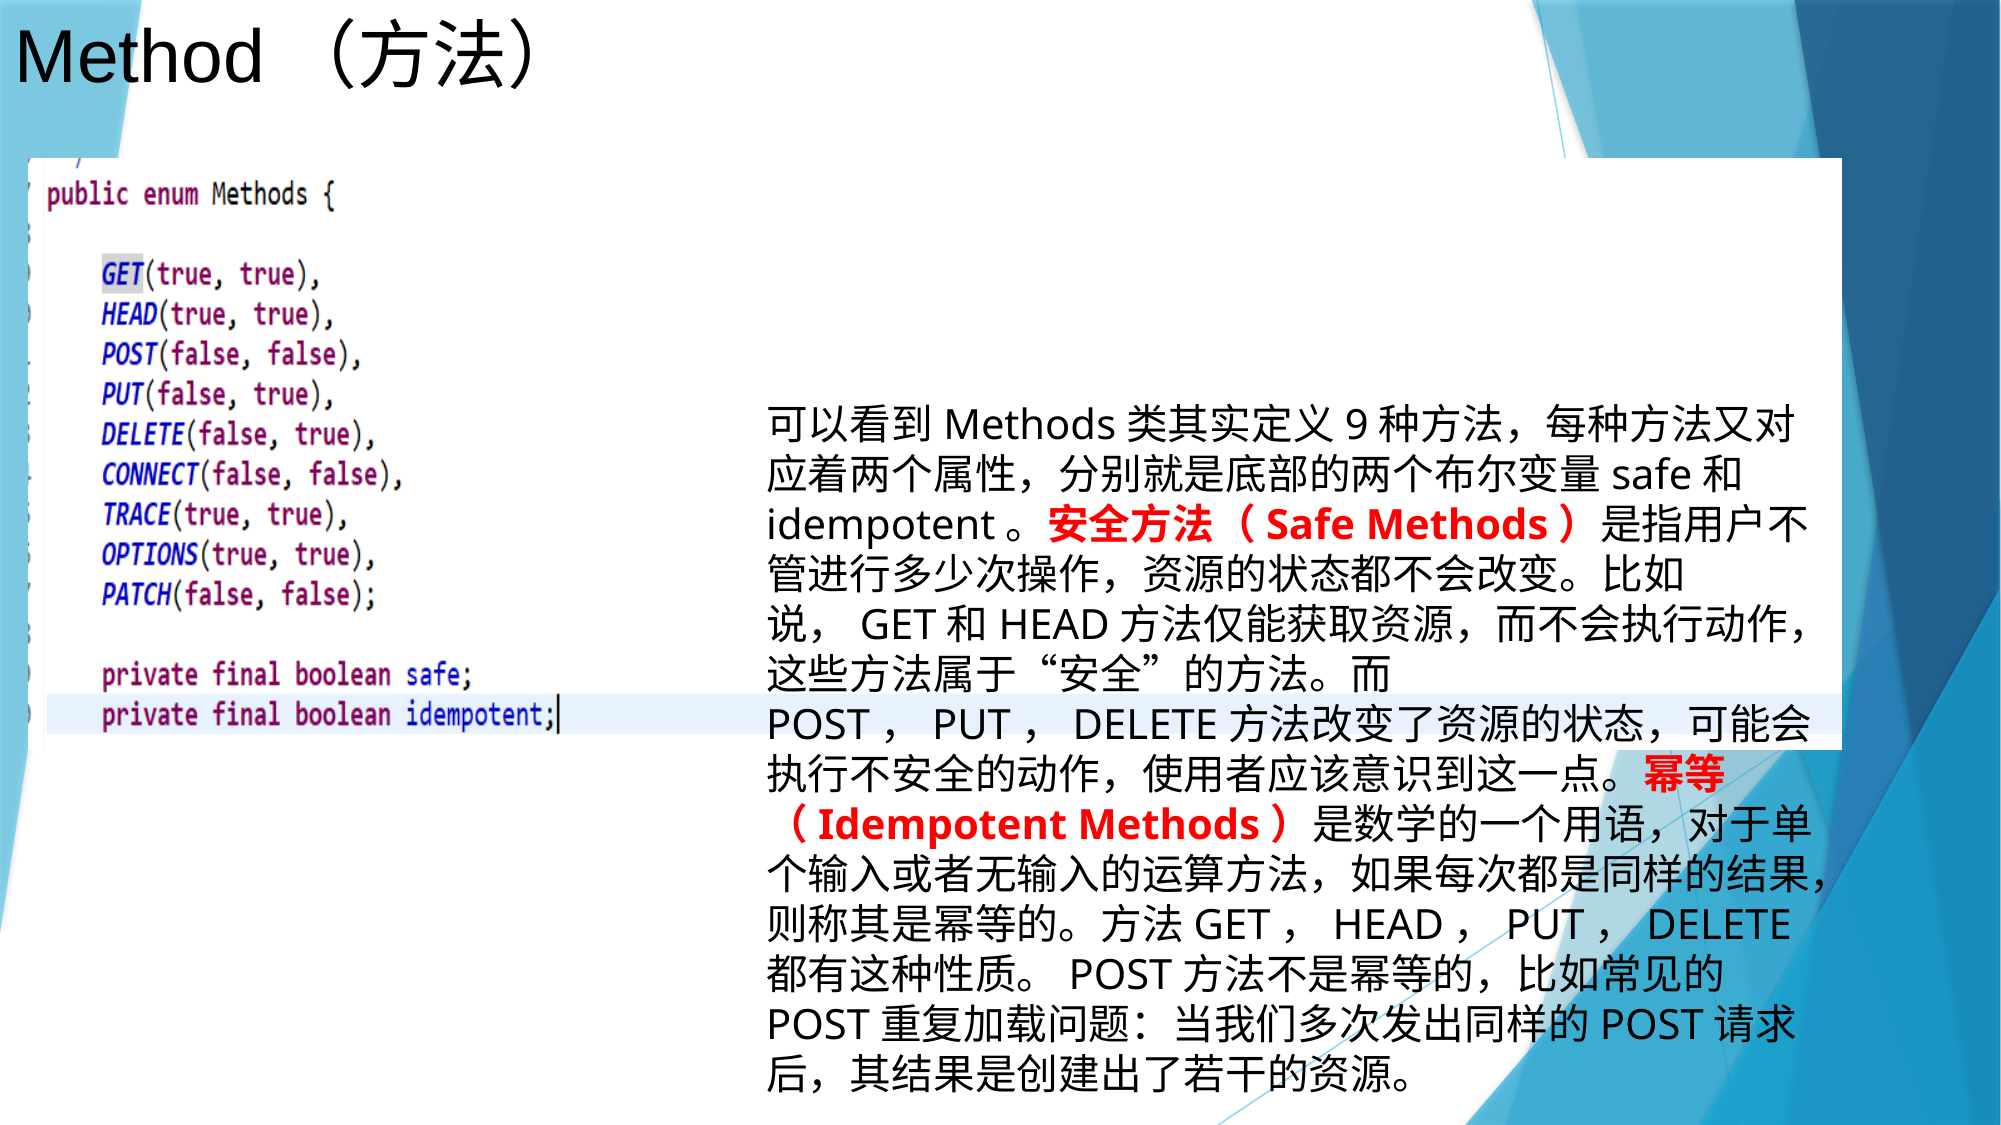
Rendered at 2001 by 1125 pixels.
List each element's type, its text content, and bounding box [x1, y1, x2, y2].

picture [28, 157, 1842, 751]
text_box Method（方法） [0, 0, 2000, 105]
text_box 可以看到Methods类其实定义9种方法，每种方法又对应着两个属性，分别就是底部的两个布尔变量safe和idempotent。安全方法（Safe Methods）是指用户不管进行多少次操作，资源的状态都不会改变。比如说，GET和HEAD方法仅能获取资源，而不会执行动作，这些方法属于“安全”的方法。而POST，PUT，DELETE方法改变了资源的状态，可能会执行不安全的动作，使用者应该意识到这一点。幂等（Idempotent Methods）是数学的一个用语，对于单个输入或者无输入的运算方法，如果每次都是同样的结果，则称其是幂等的。方法GET，HEAD，PUT，DELETE都有这种性质。POST方法不是幂等的，比如常见的POST重复加载问题：当我们多次发出同样的POST请求后，其结果是创建出了若干的资源。 [751, 762, 1841, 1106]
